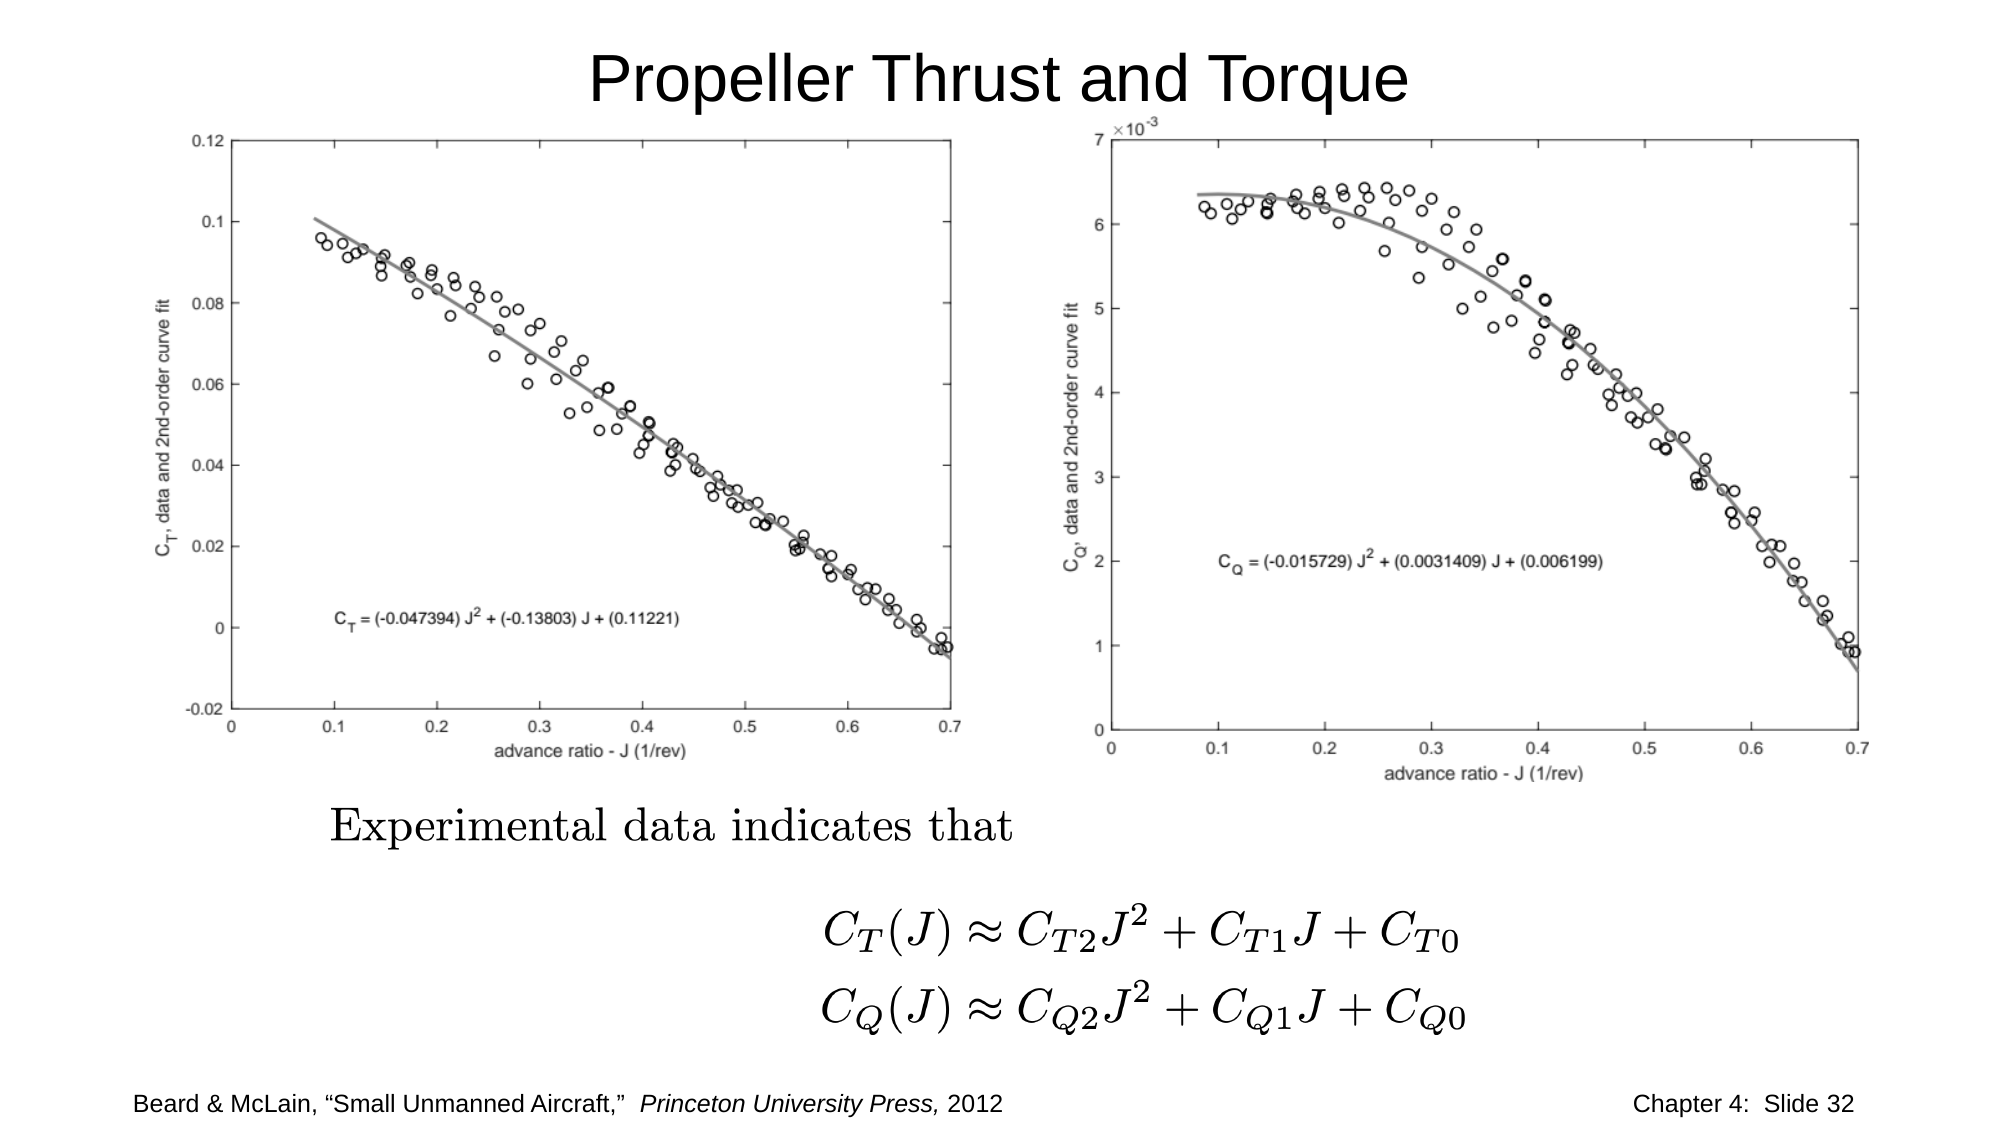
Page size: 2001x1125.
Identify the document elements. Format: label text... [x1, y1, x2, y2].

picture [331, 806, 1467, 1036]
picture [1062, 115, 1870, 783]
picture [154, 134, 961, 760]
title Propeller Thrust and Torque [99, 15, 1901, 135]
